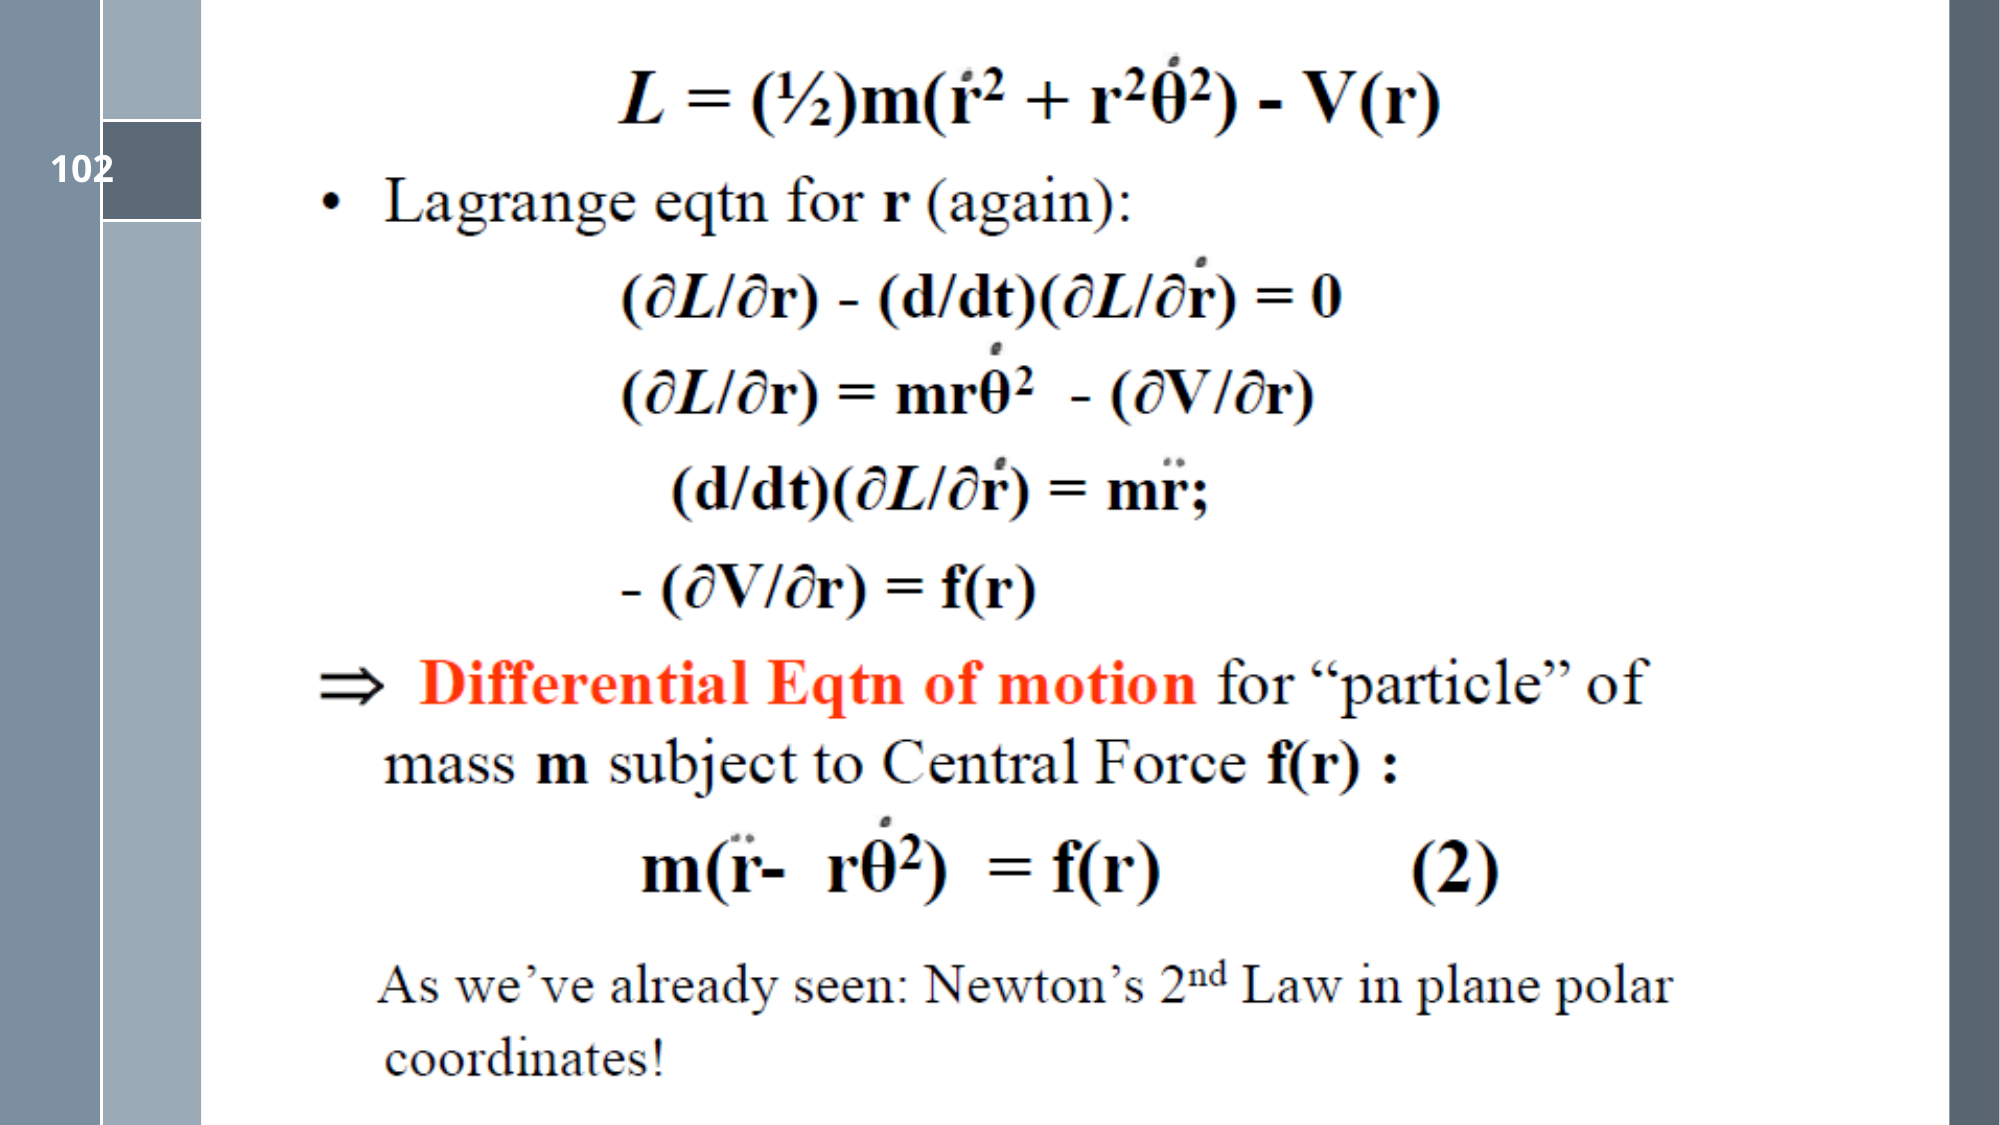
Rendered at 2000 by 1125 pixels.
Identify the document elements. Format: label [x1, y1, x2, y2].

picture [282, 34, 1718, 1091]
